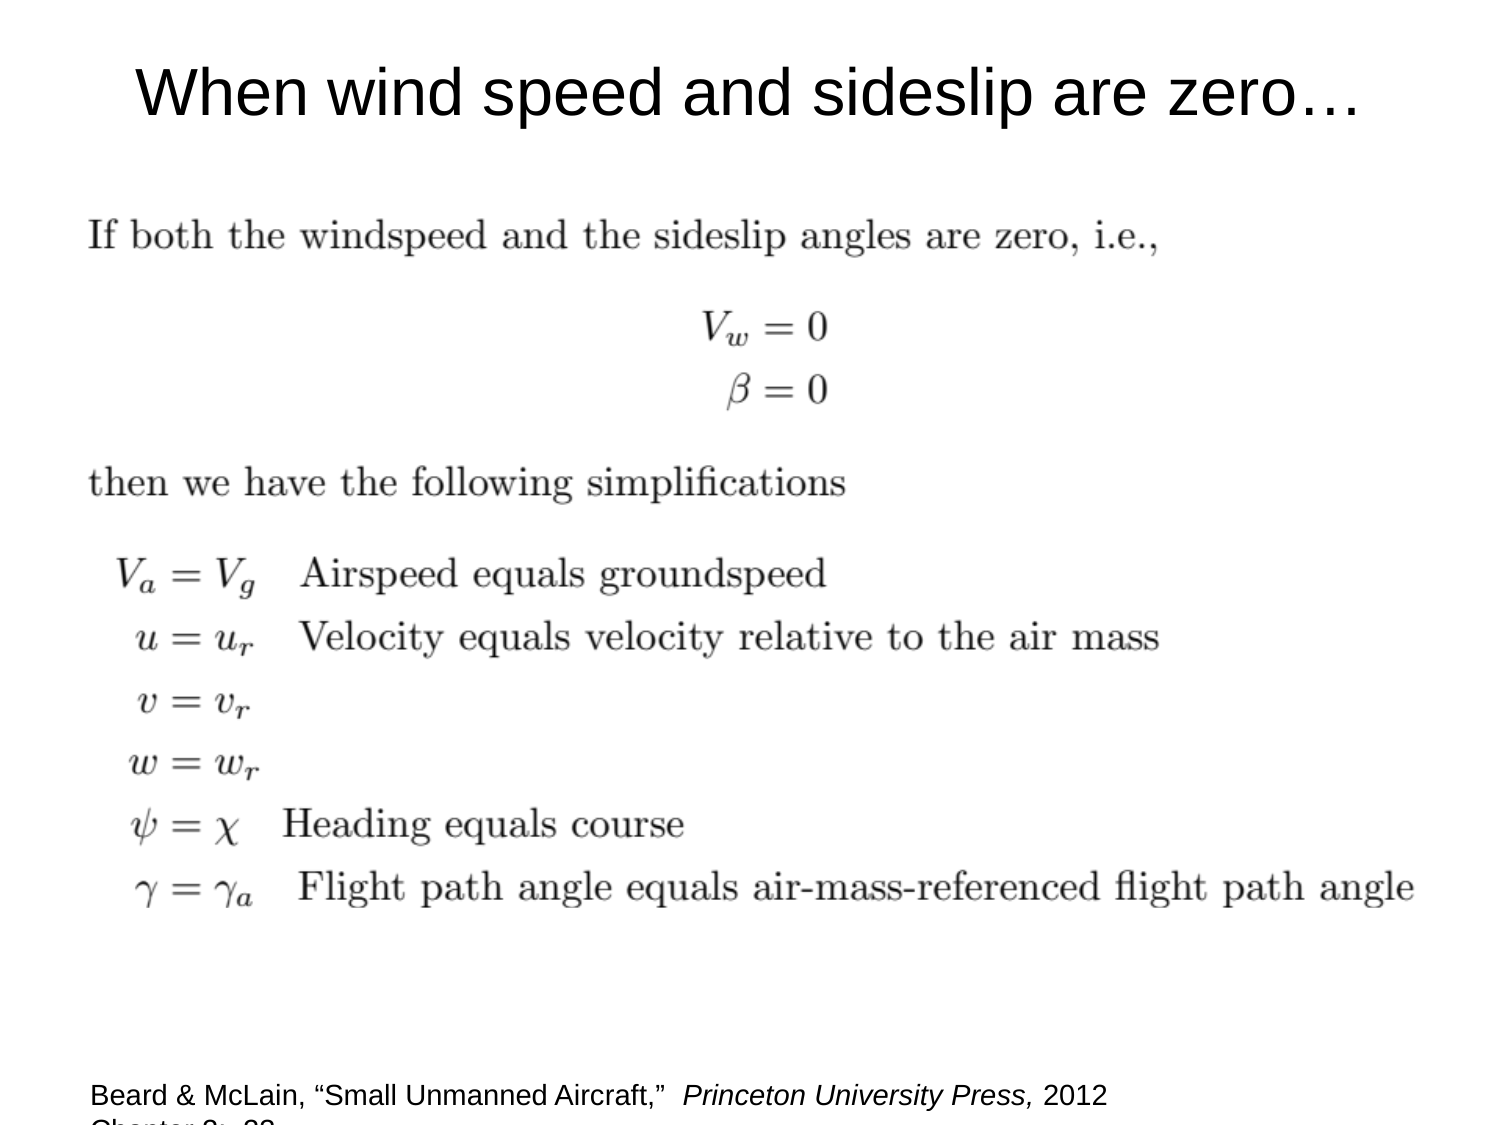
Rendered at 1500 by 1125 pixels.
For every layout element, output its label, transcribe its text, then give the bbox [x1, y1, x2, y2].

picture [25, 217, 1475, 908]
title When wind speed and sideslip are zero… [74, 29, 1426, 149]
